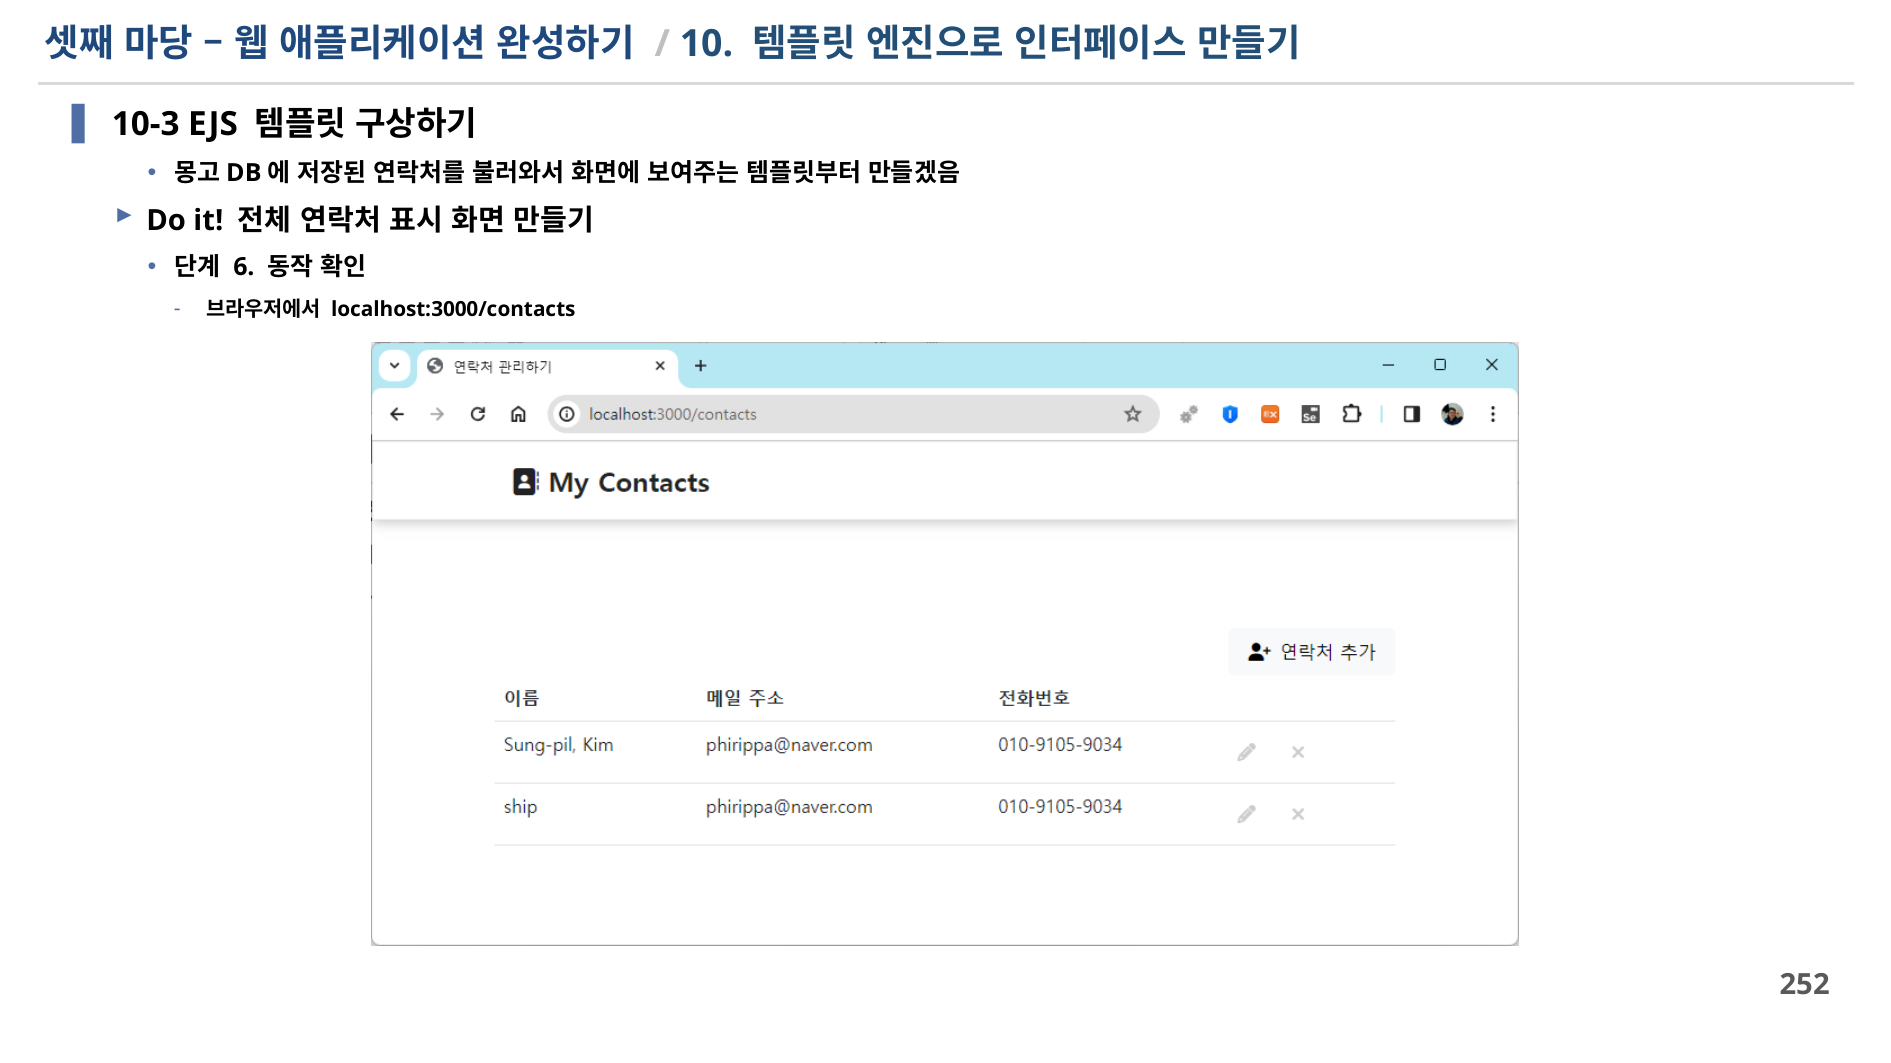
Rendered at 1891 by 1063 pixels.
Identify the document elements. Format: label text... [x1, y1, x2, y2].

list 10-3 EJS 템플릿 구상하기 몽고DB에 저장된 연락처를 불러와서 화면에 보여주는 템플릿부터 만들겠음 Do it! 전체 연락처 표시 화면 만들기 단계 6. 동작 확인 브라우저에서 localhost:3000/contacts [43, 94, 1855, 506]
title 셋째 마당 – 웹 애플리케이션 완성하기 / 10. 템플릿 엔진으로 인터페이스 만들기 [29, 11, 1855, 73]
picture [371, 342, 1519, 946]
slide_number 252 [1703, 956, 1845, 1014]
